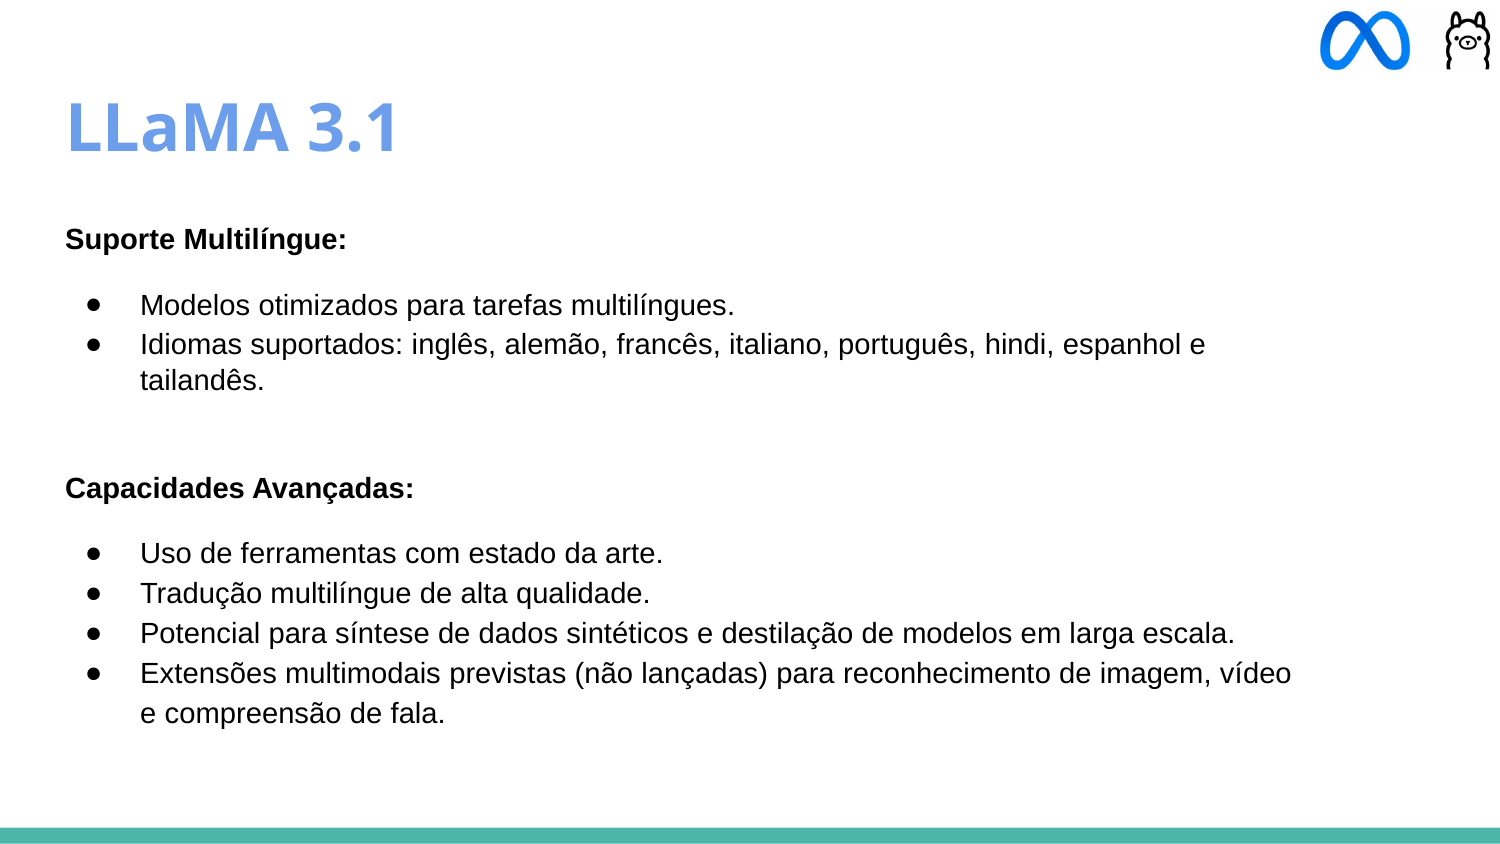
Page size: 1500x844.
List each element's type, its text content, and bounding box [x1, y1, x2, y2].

title LLaMA 3.1 [11, 8, 1056, 227]
picture [1319, 6, 1492, 74]
text_box Suporte Multilíngue: Modelos otimizados para tarefas multilíngues. Idiomas suportados: inglês, alemão, francês, italiano, português, hindi, espanhol e tailandês. Capacidades Avançadas: Uso de ferramentas com estado da arte. Tradução multilíngue de alta qualidade. Potencial para síntese de dados sintéticos e destilação de modelos em larga escala. Extensões multimodais previstas (não lançadas) para reconhecimento de imagem, vídeo e compreensão de fala. [63, 218, 1336, 730]
